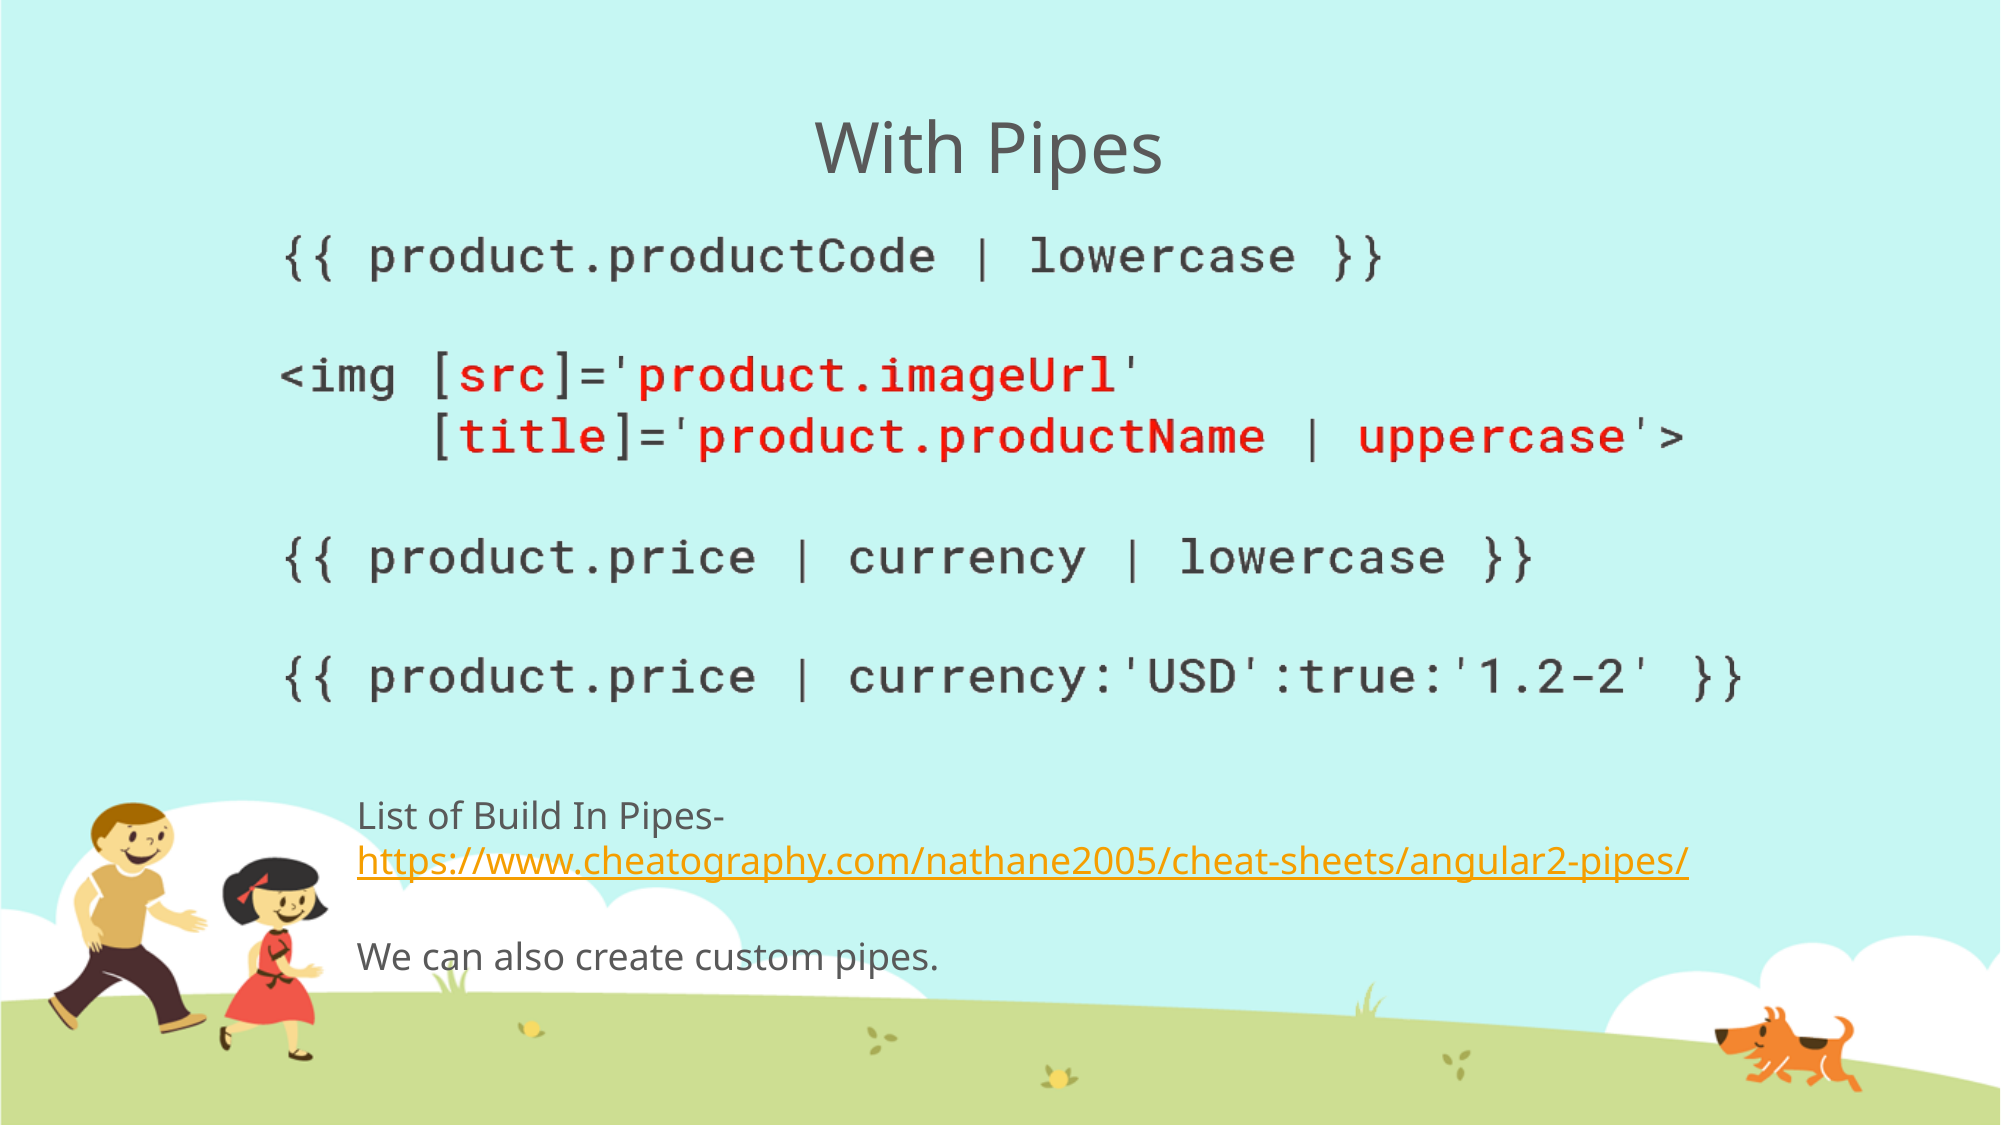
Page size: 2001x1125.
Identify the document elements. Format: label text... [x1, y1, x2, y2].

title With Pipes [220, 0, 1759, 197]
text_box List of Build In Pipes- https://www.cheatography.com/nathane2005/cheat-sheets/angular2-pipes/ We can also create custom pipes. [341, 784, 1705, 986]
picture [0, 0, 2001, 1125]
